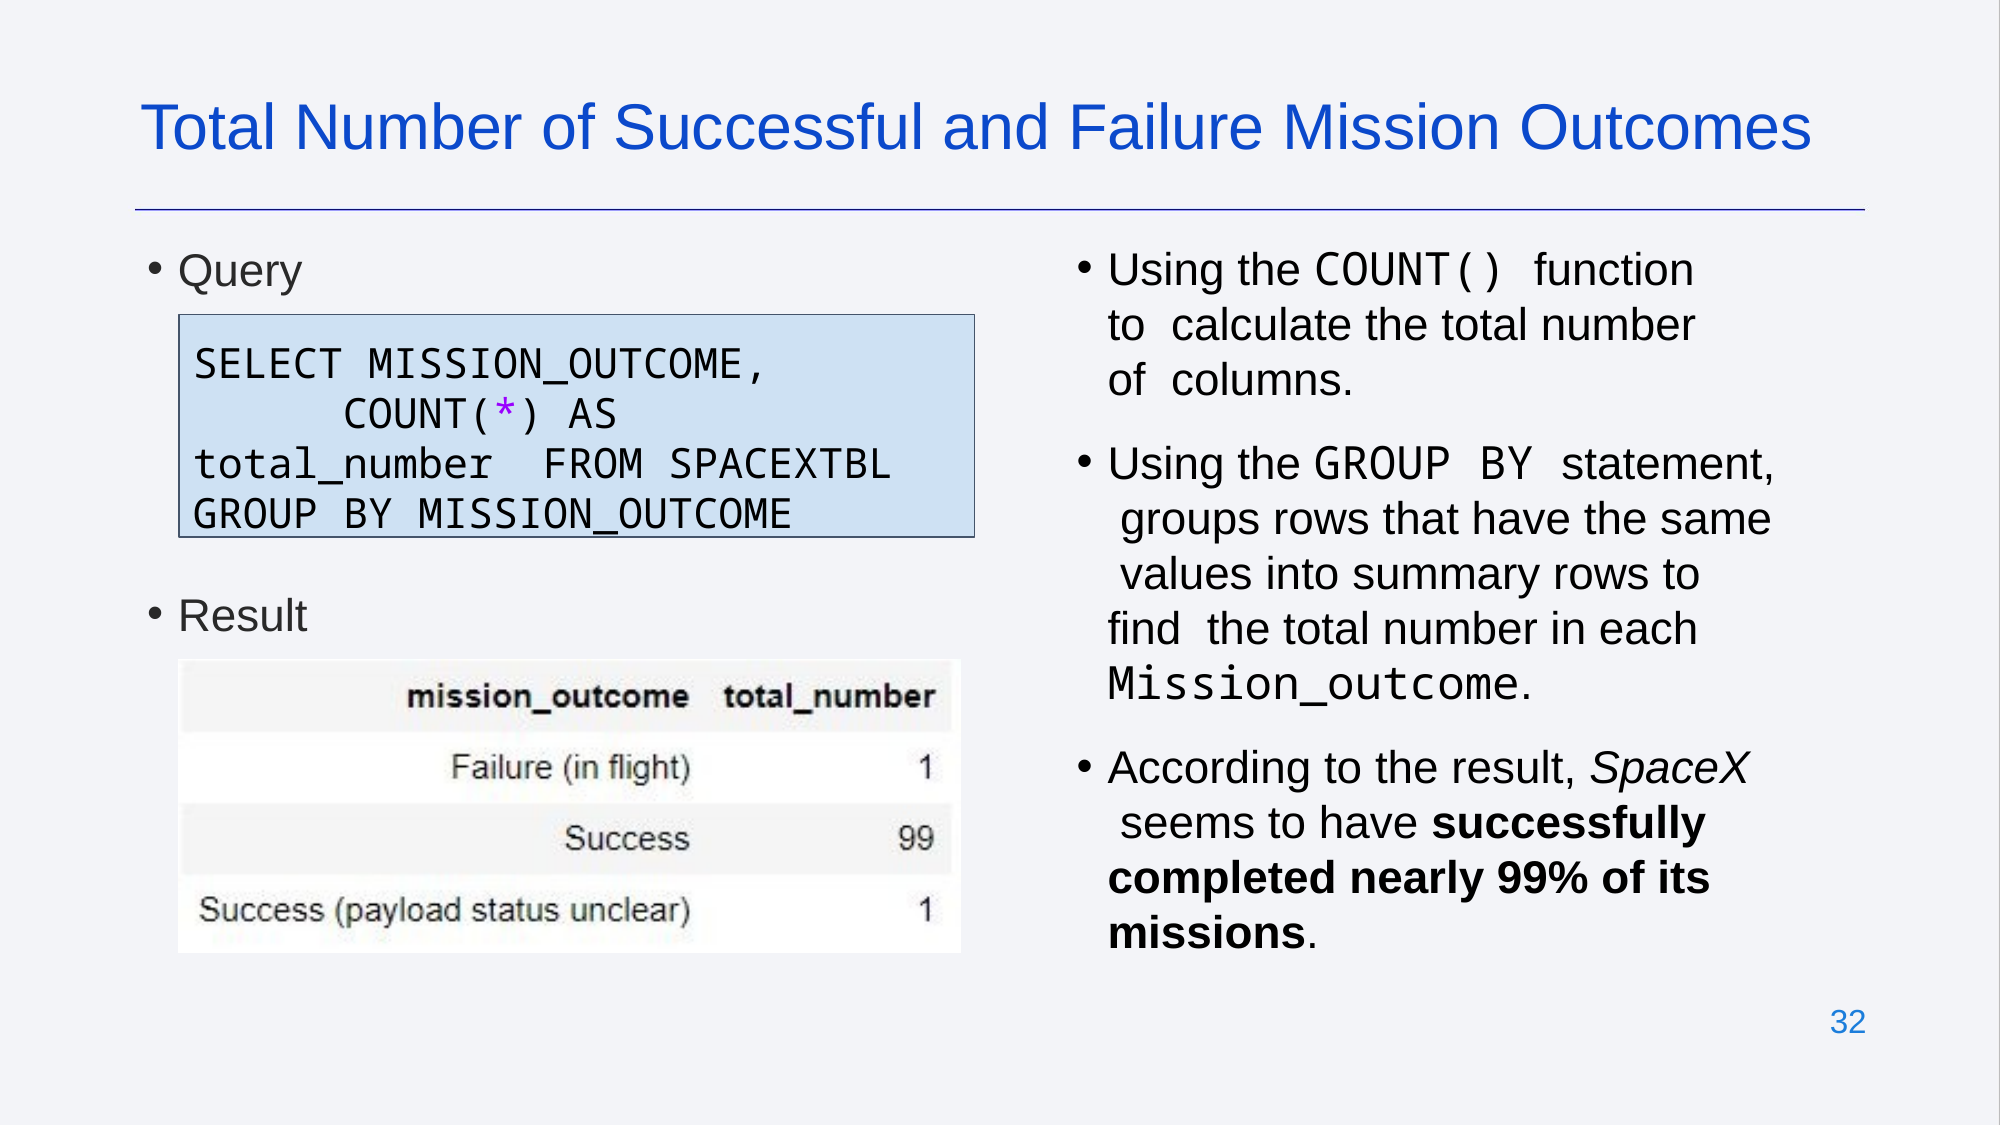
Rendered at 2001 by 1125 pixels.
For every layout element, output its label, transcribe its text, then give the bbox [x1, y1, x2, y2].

text_box Result [145, 583, 310, 641]
text_box Query [145, 238, 305, 296]
picture [0, 0, 2000, 1125]
title Total Number of Successful and Failure Mission Outcomes [138, 83, 1816, 273]
text_box Using the COUNT() function to calculate the total number of columns. Using the GROUP BY statement, groups rows that have the same values into summary rows to find the total number in each Mission_outcome. According to the result, SpaceX seems to have successfully completed nearly 99% of its missions. 32 [1074, 237, 1868, 1095]
text_box SELECT MISSION_OUTCOME, COUNT(*) AS total_number FROM SPACEXTBL GROUP BY MISSION_OUTCOME [178, 314, 975, 537]
